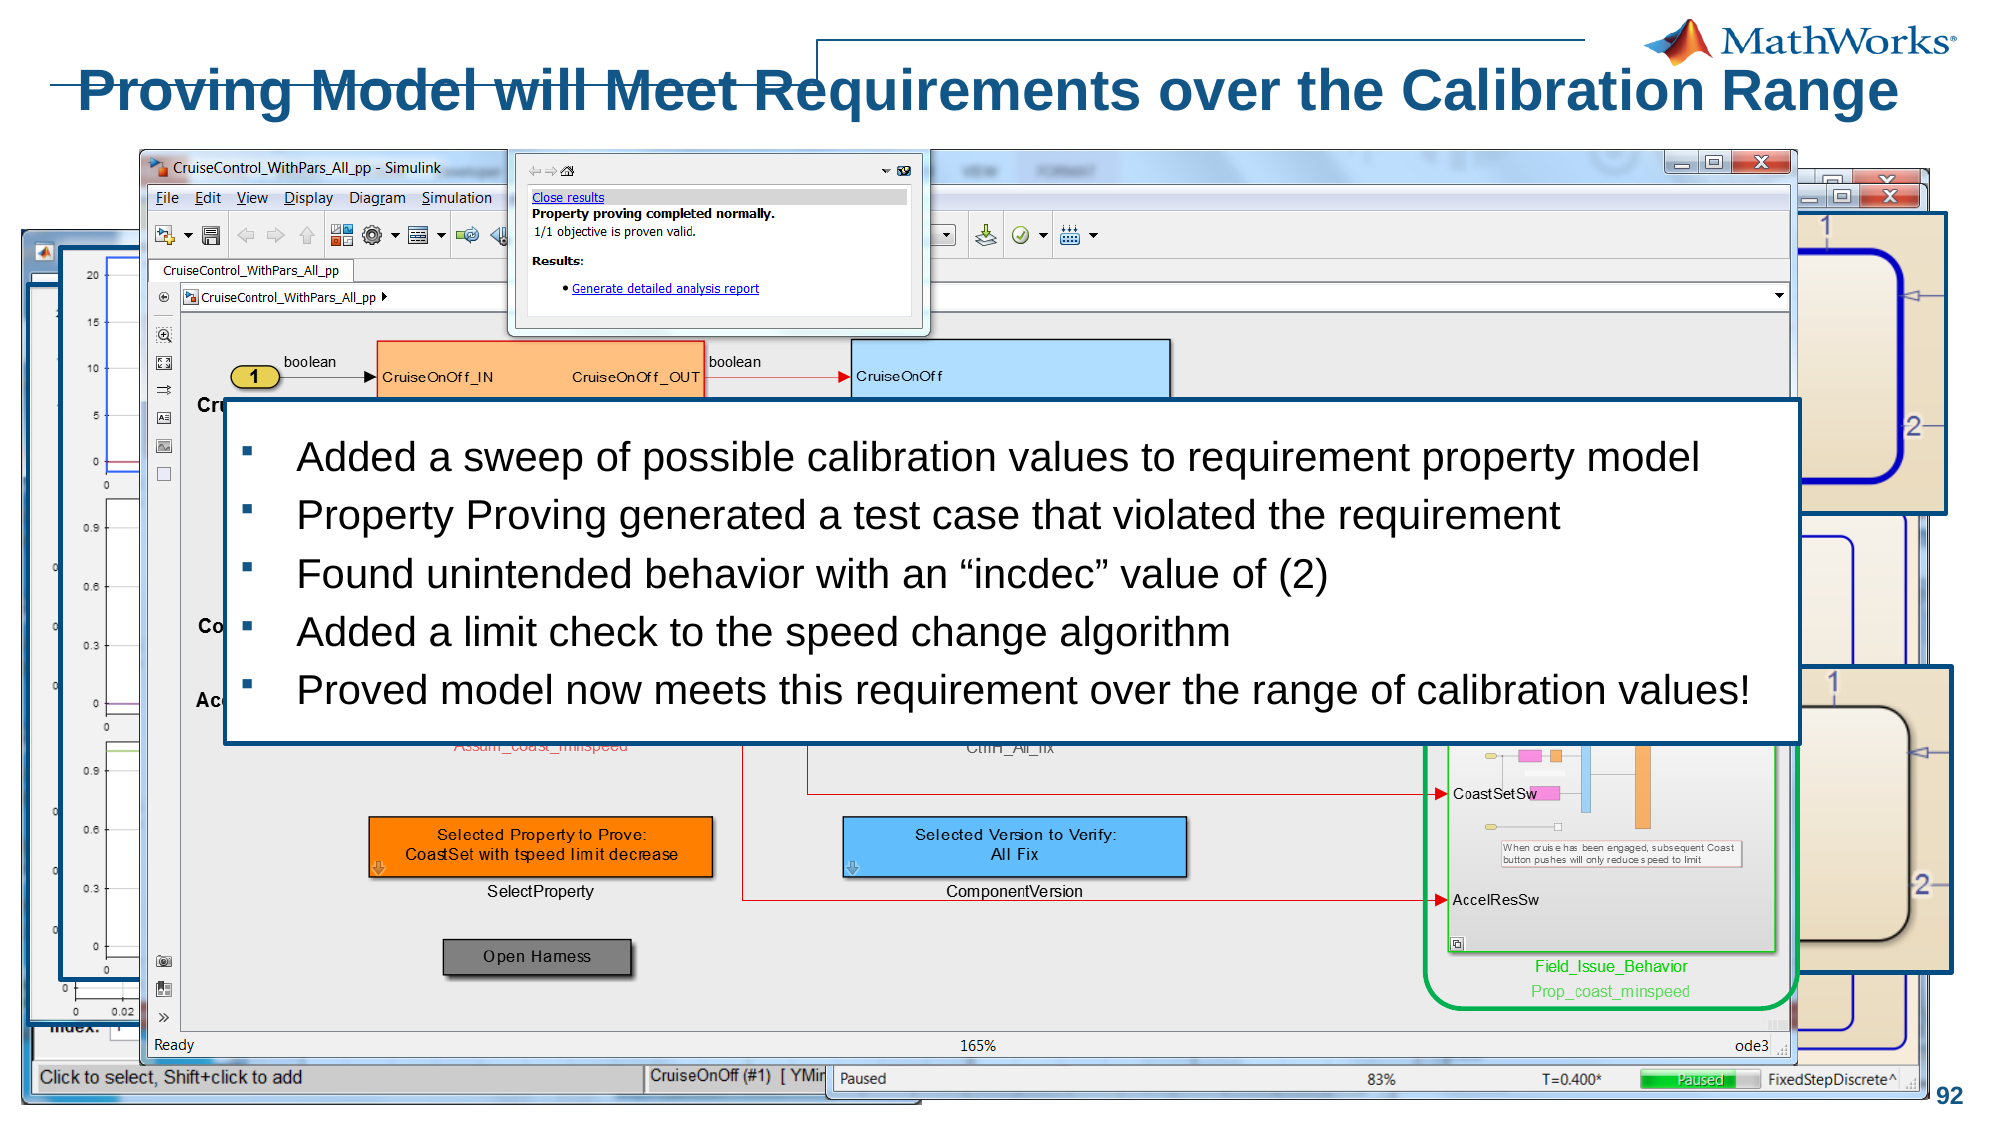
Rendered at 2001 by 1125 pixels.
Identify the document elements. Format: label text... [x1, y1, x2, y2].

picture [1634, 7, 1977, 78]
title Proving Model will Meet Requirements over the Calibration Range [62, 44, 1950, 207]
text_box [30, 286, 134, 1023]
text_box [62, 249, 134, 978]
picture [21, 149, 1950, 1105]
